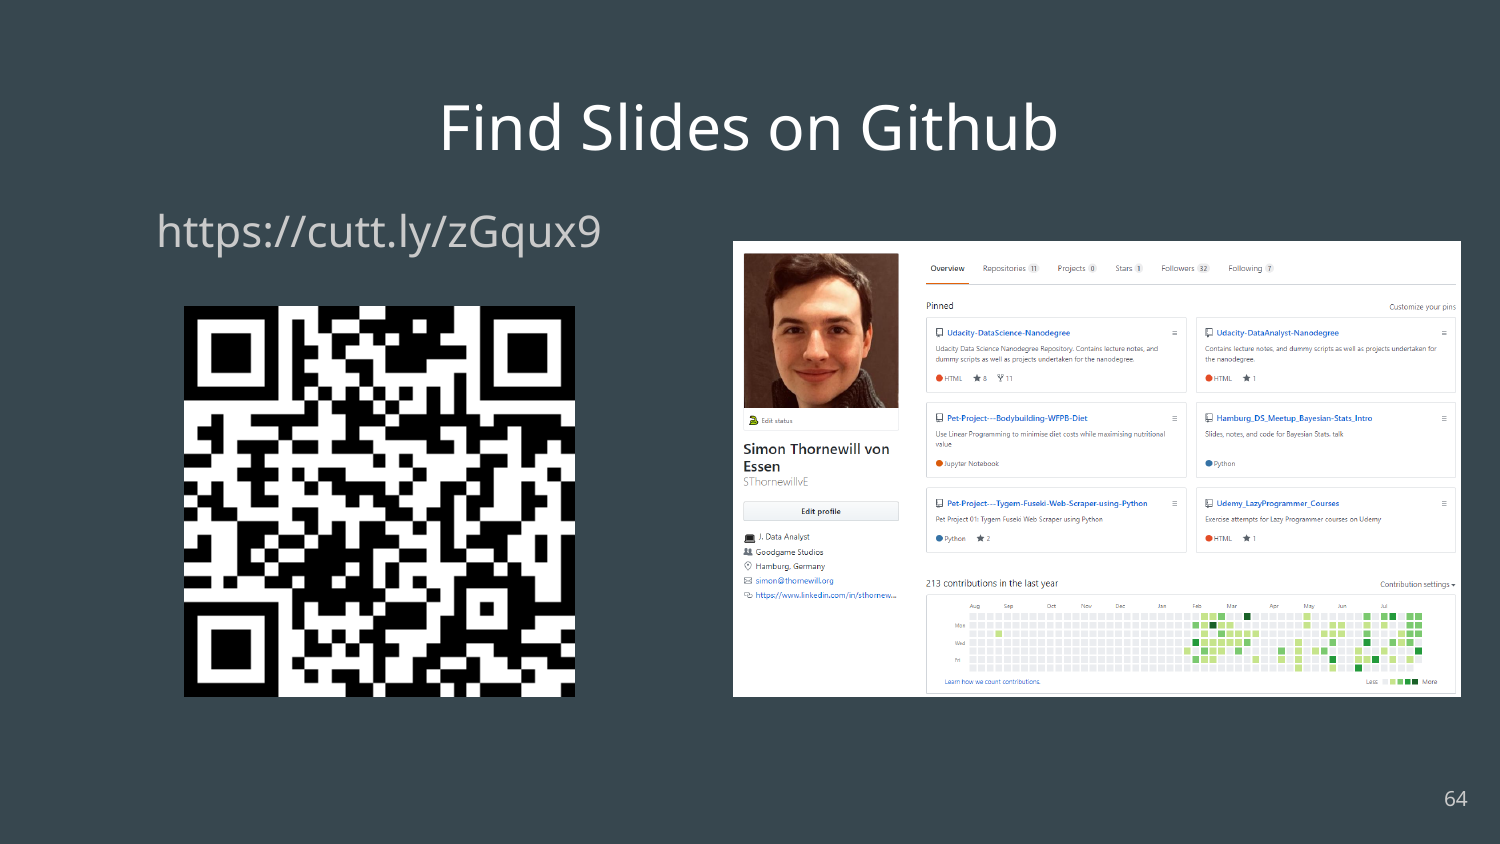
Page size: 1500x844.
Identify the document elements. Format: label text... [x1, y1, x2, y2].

picture [183, 306, 575, 697]
slide_number ‹#› [1392, 767, 1483, 833]
picture [733, 241, 1462, 697]
title Find Slides on Github [51, 72, 1449, 167]
list https://cutt.ly/zGqux9 [51, 189, 708, 750]
